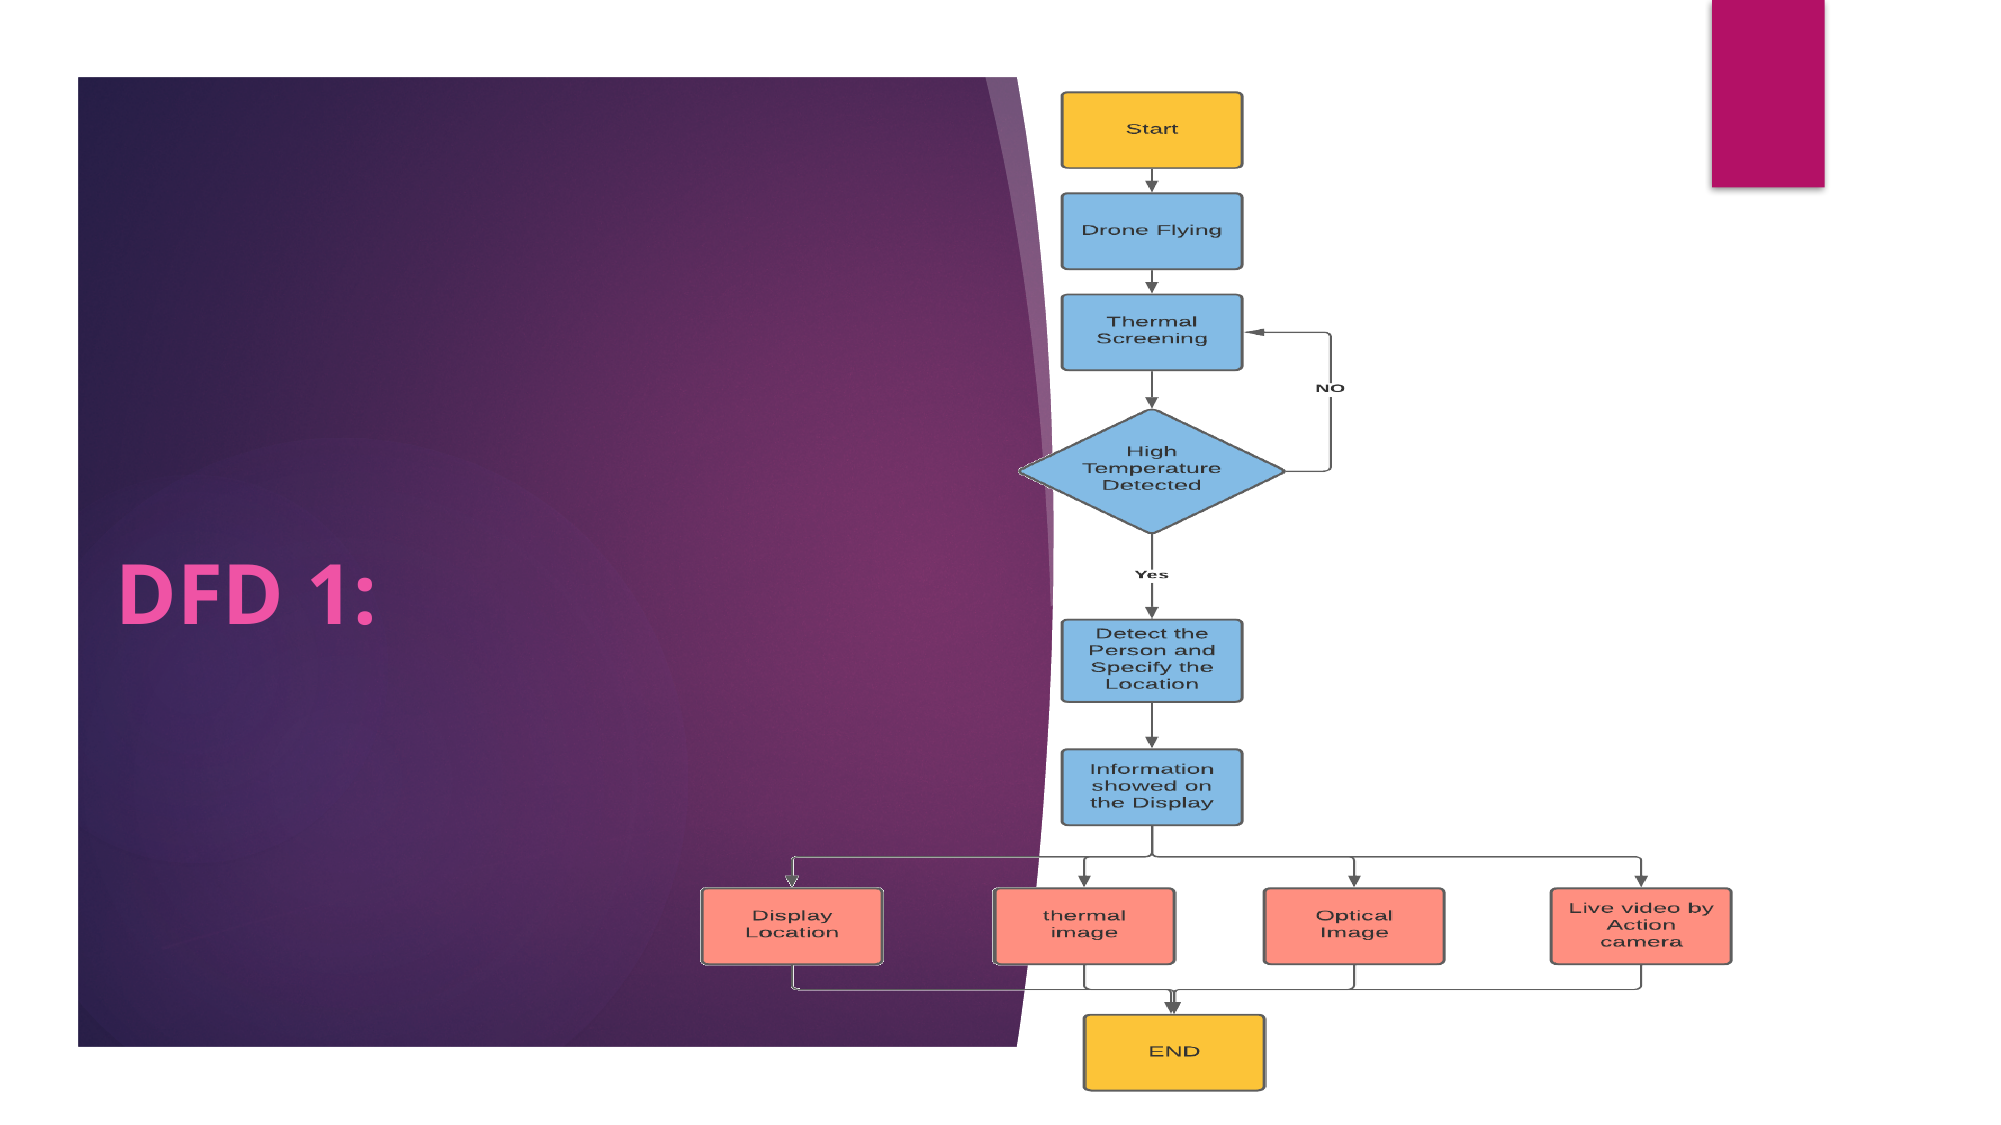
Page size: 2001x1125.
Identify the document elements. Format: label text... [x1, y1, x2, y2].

picture [626, 27, 1808, 1125]
title DFD 1: [100, 403, 621, 779]
